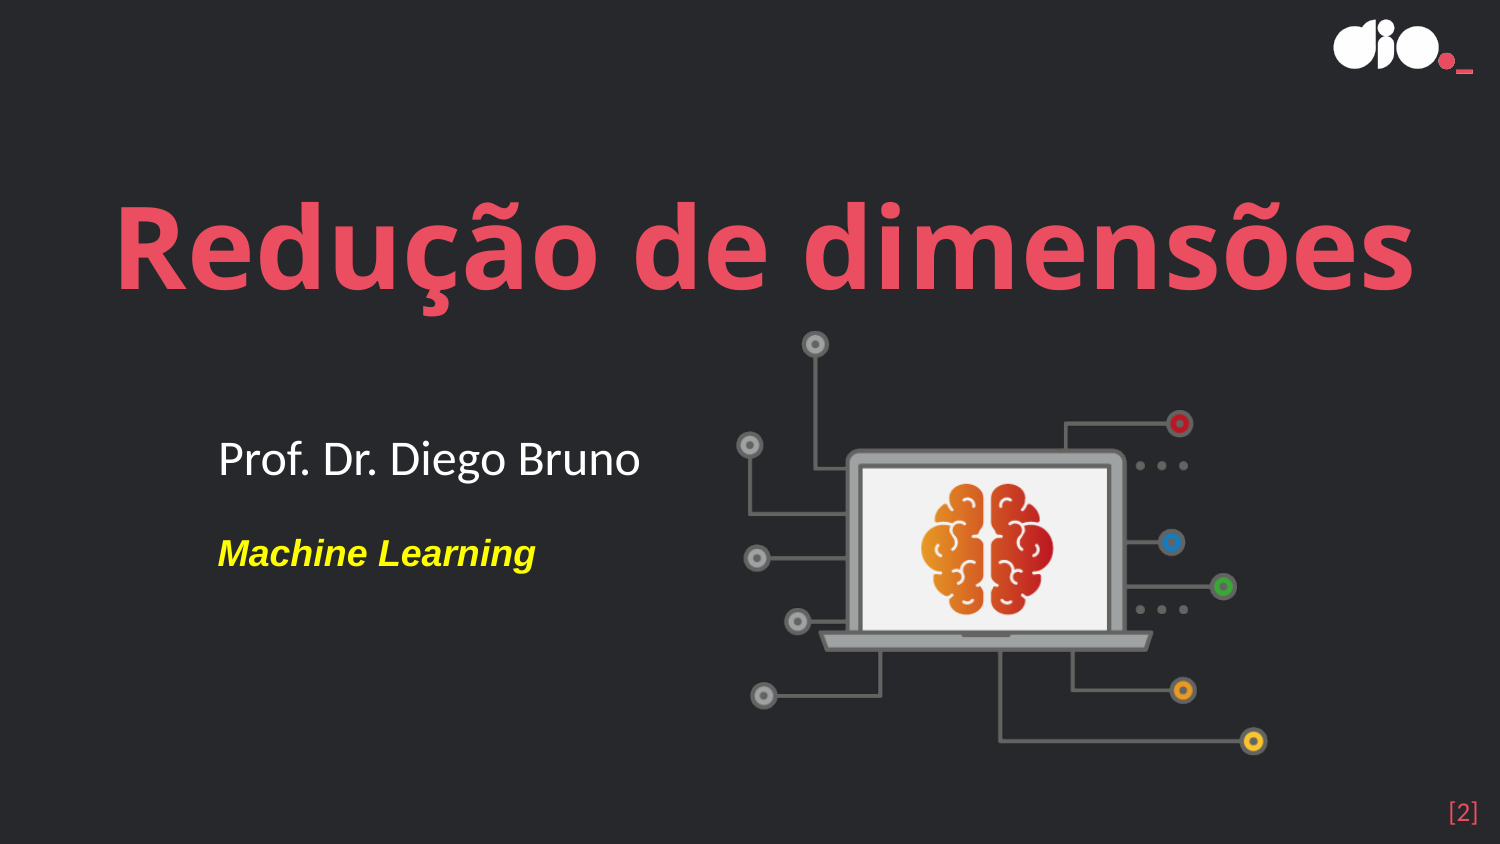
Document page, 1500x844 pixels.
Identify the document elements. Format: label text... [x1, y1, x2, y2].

text_box Machine Learning [0, 513, 617, 589]
picture [1332, 19, 1474, 75]
slide_number [2] [1403, 779, 1494, 844]
text_box Redução de dimensões [96, 168, 1500, 319]
picture [728, 323, 1271, 760]
text_box Prof. Dr. Diego Bruno [190, 410, 723, 560]
